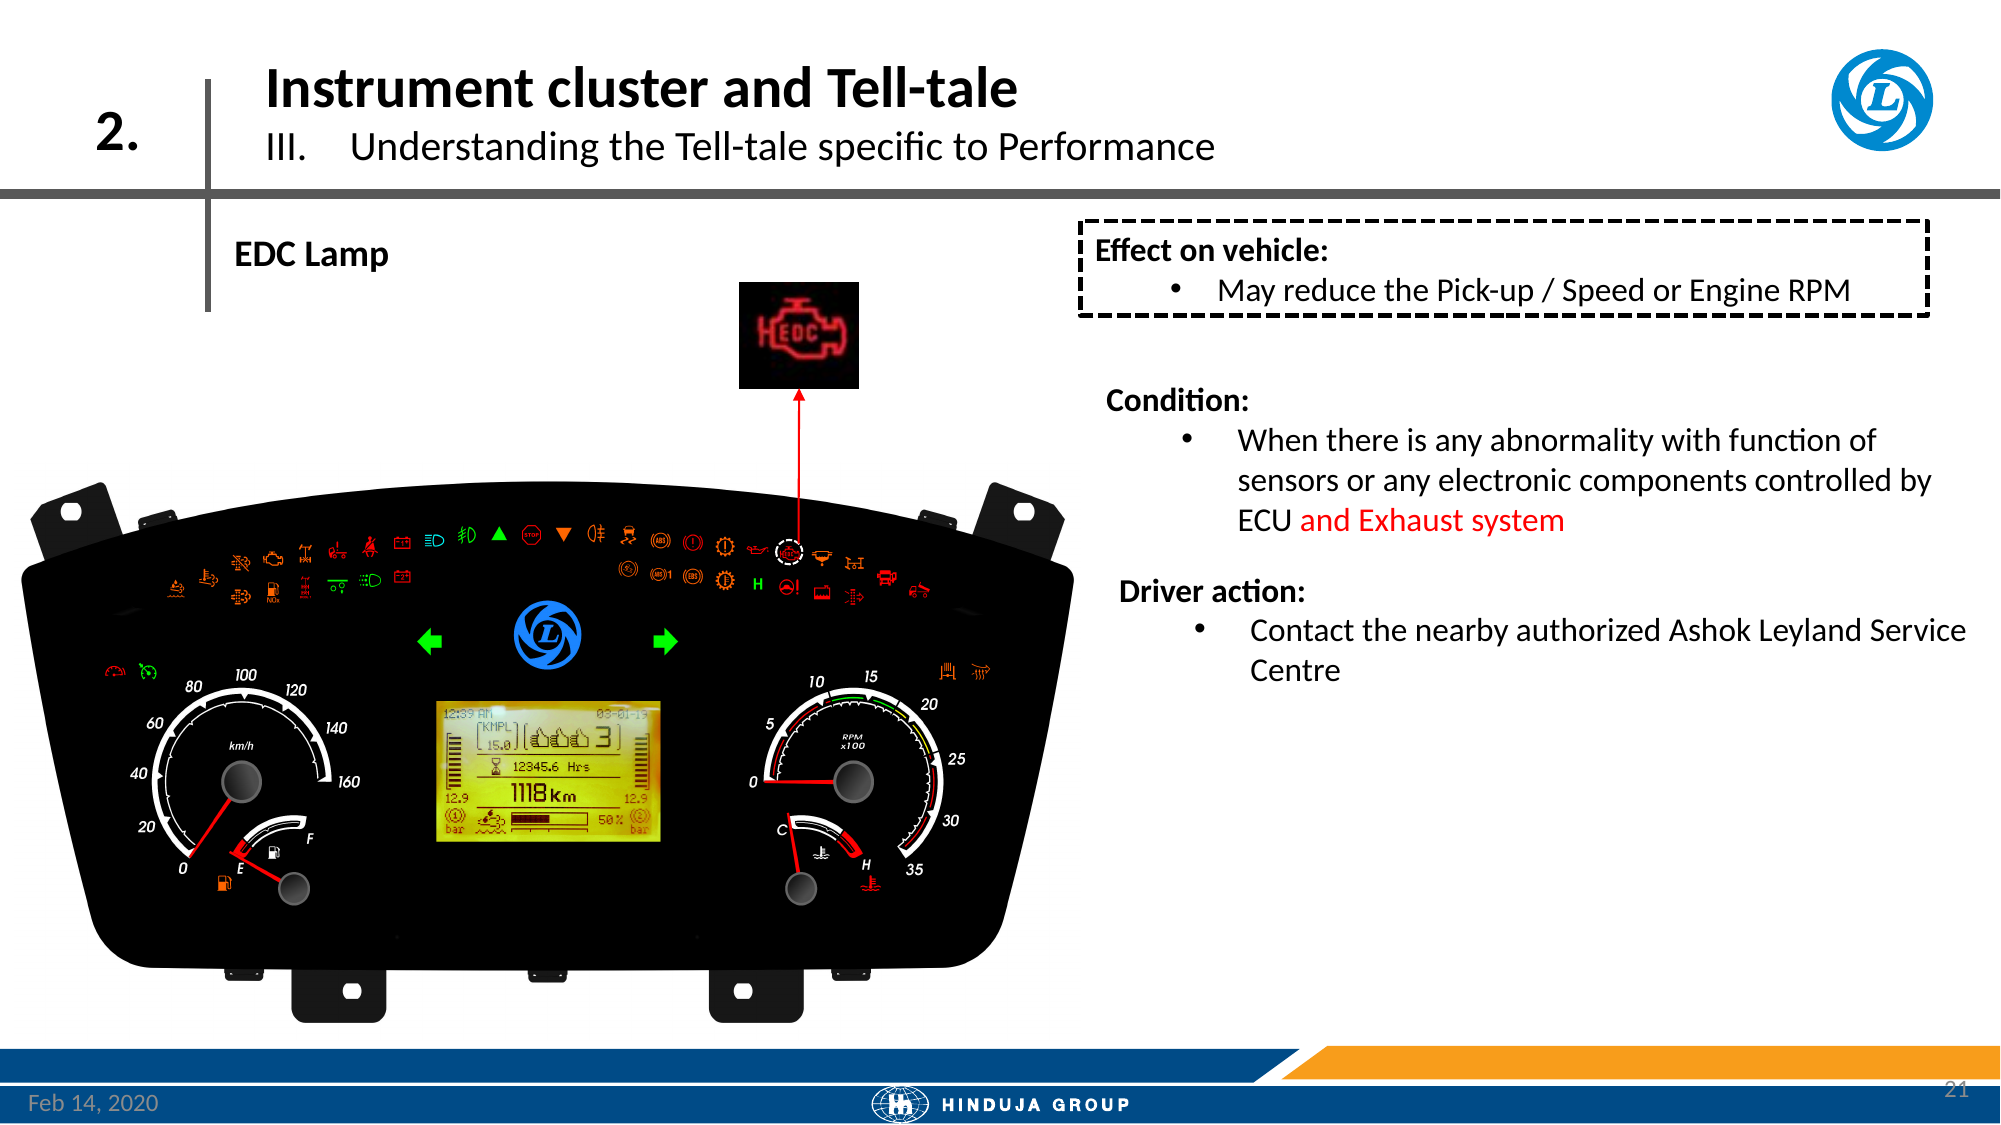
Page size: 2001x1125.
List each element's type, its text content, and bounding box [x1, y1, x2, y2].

picture [739, 282, 859, 389]
text_box Instrument cluster and Tell-tale Understanding the Tell-tale specific to Performance [250, 41, 1232, 246]
text_box Condition: When there is any abnormality with function of sensors or any electronic components controlled by ECU and Exhaust system [1091, 370, 2000, 546]
text_box Driver action: Contact the nearby authorized Ashok Leyland Service Centre [1104, 561, 2000, 736]
text_box EDC Lamp [219, 221, 405, 282]
text_box 2. [81, 84, 156, 170]
picture [14, 462, 1081, 1041]
text_box Effect on vehicle: May reduce the Pick-up / Speed or Engine RPM [1080, 221, 1928, 316]
